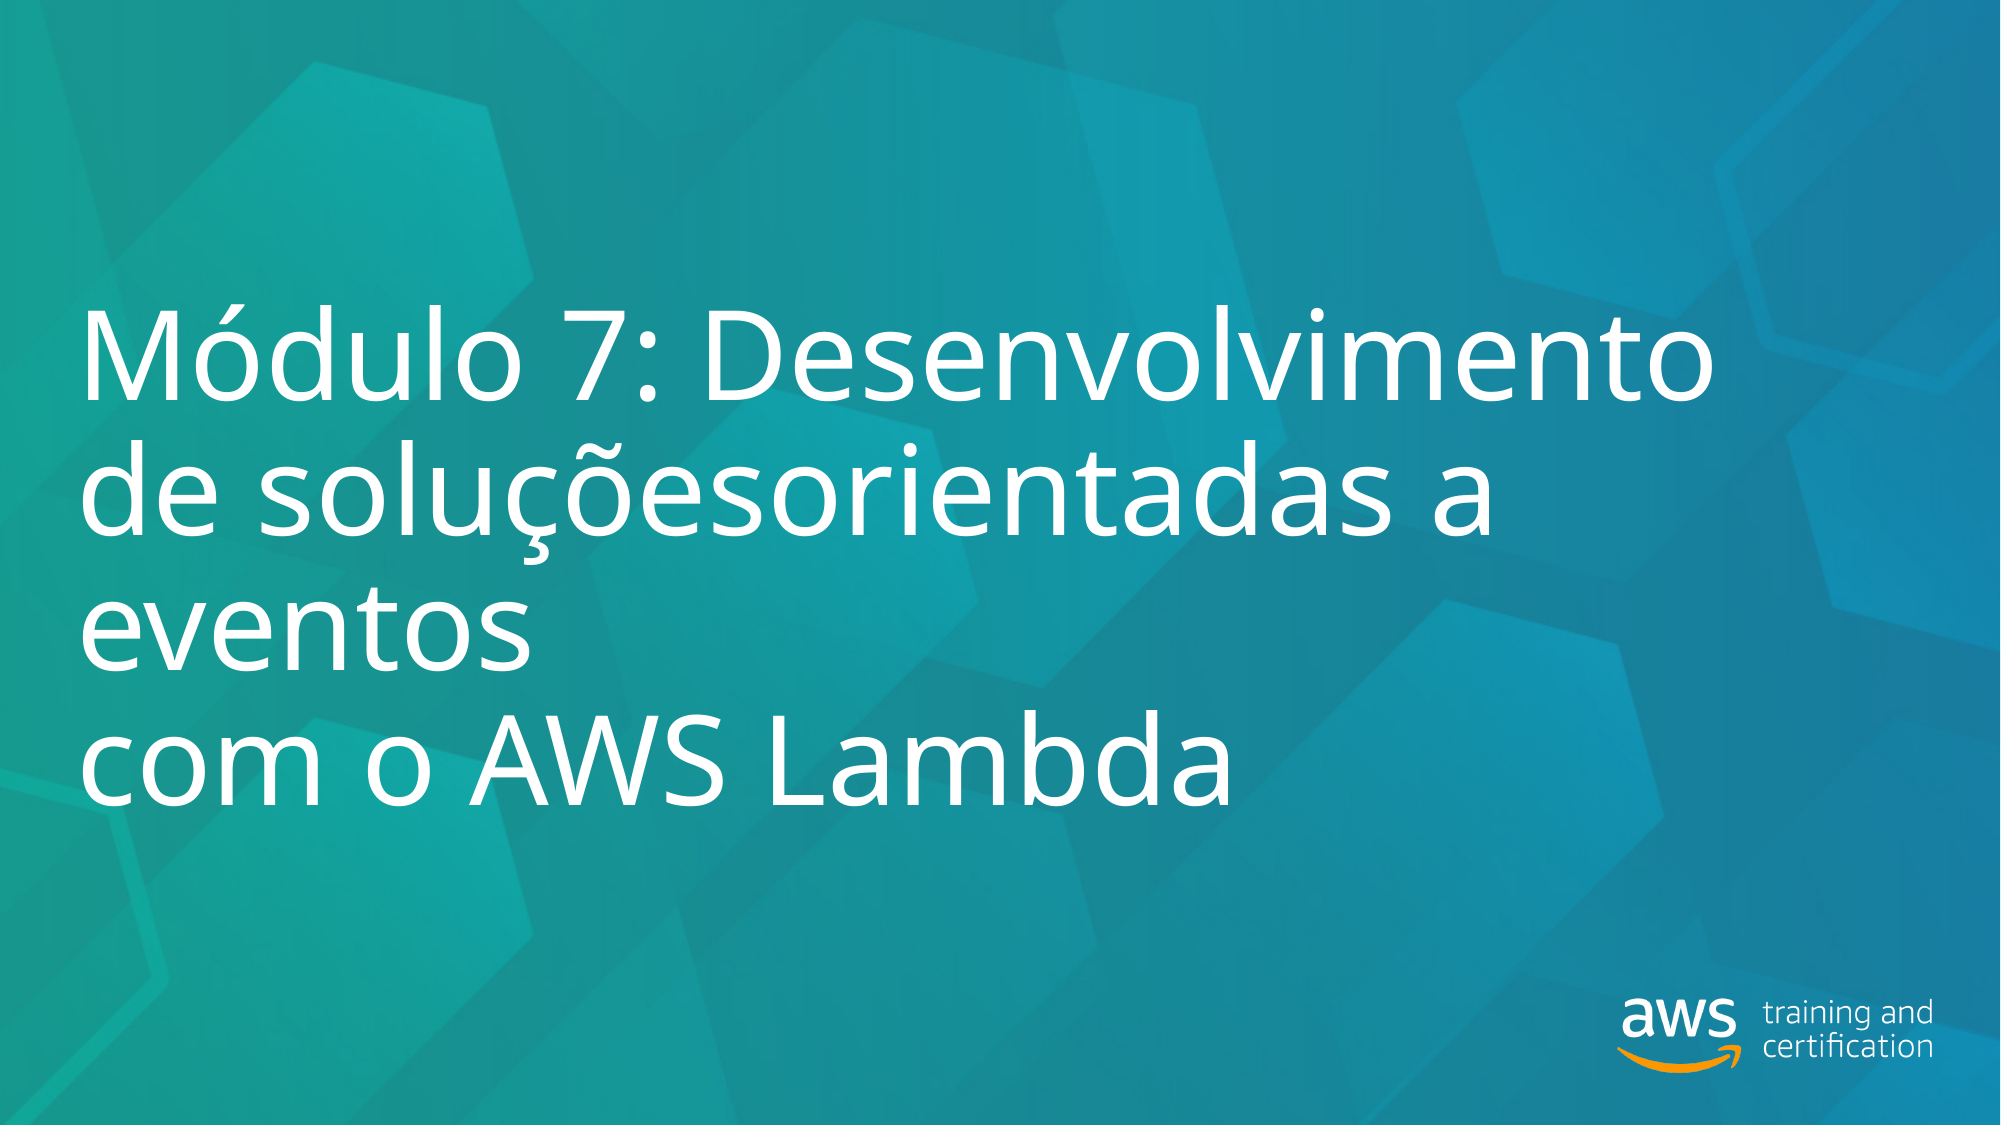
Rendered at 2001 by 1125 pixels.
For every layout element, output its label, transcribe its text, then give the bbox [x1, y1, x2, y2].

picture [0, 0, 2001, 1125]
title Módulo 7: Desenvolvimento de soluçõesorientadas a eventos com o AWS Lambda [61, 324, 1924, 801]
